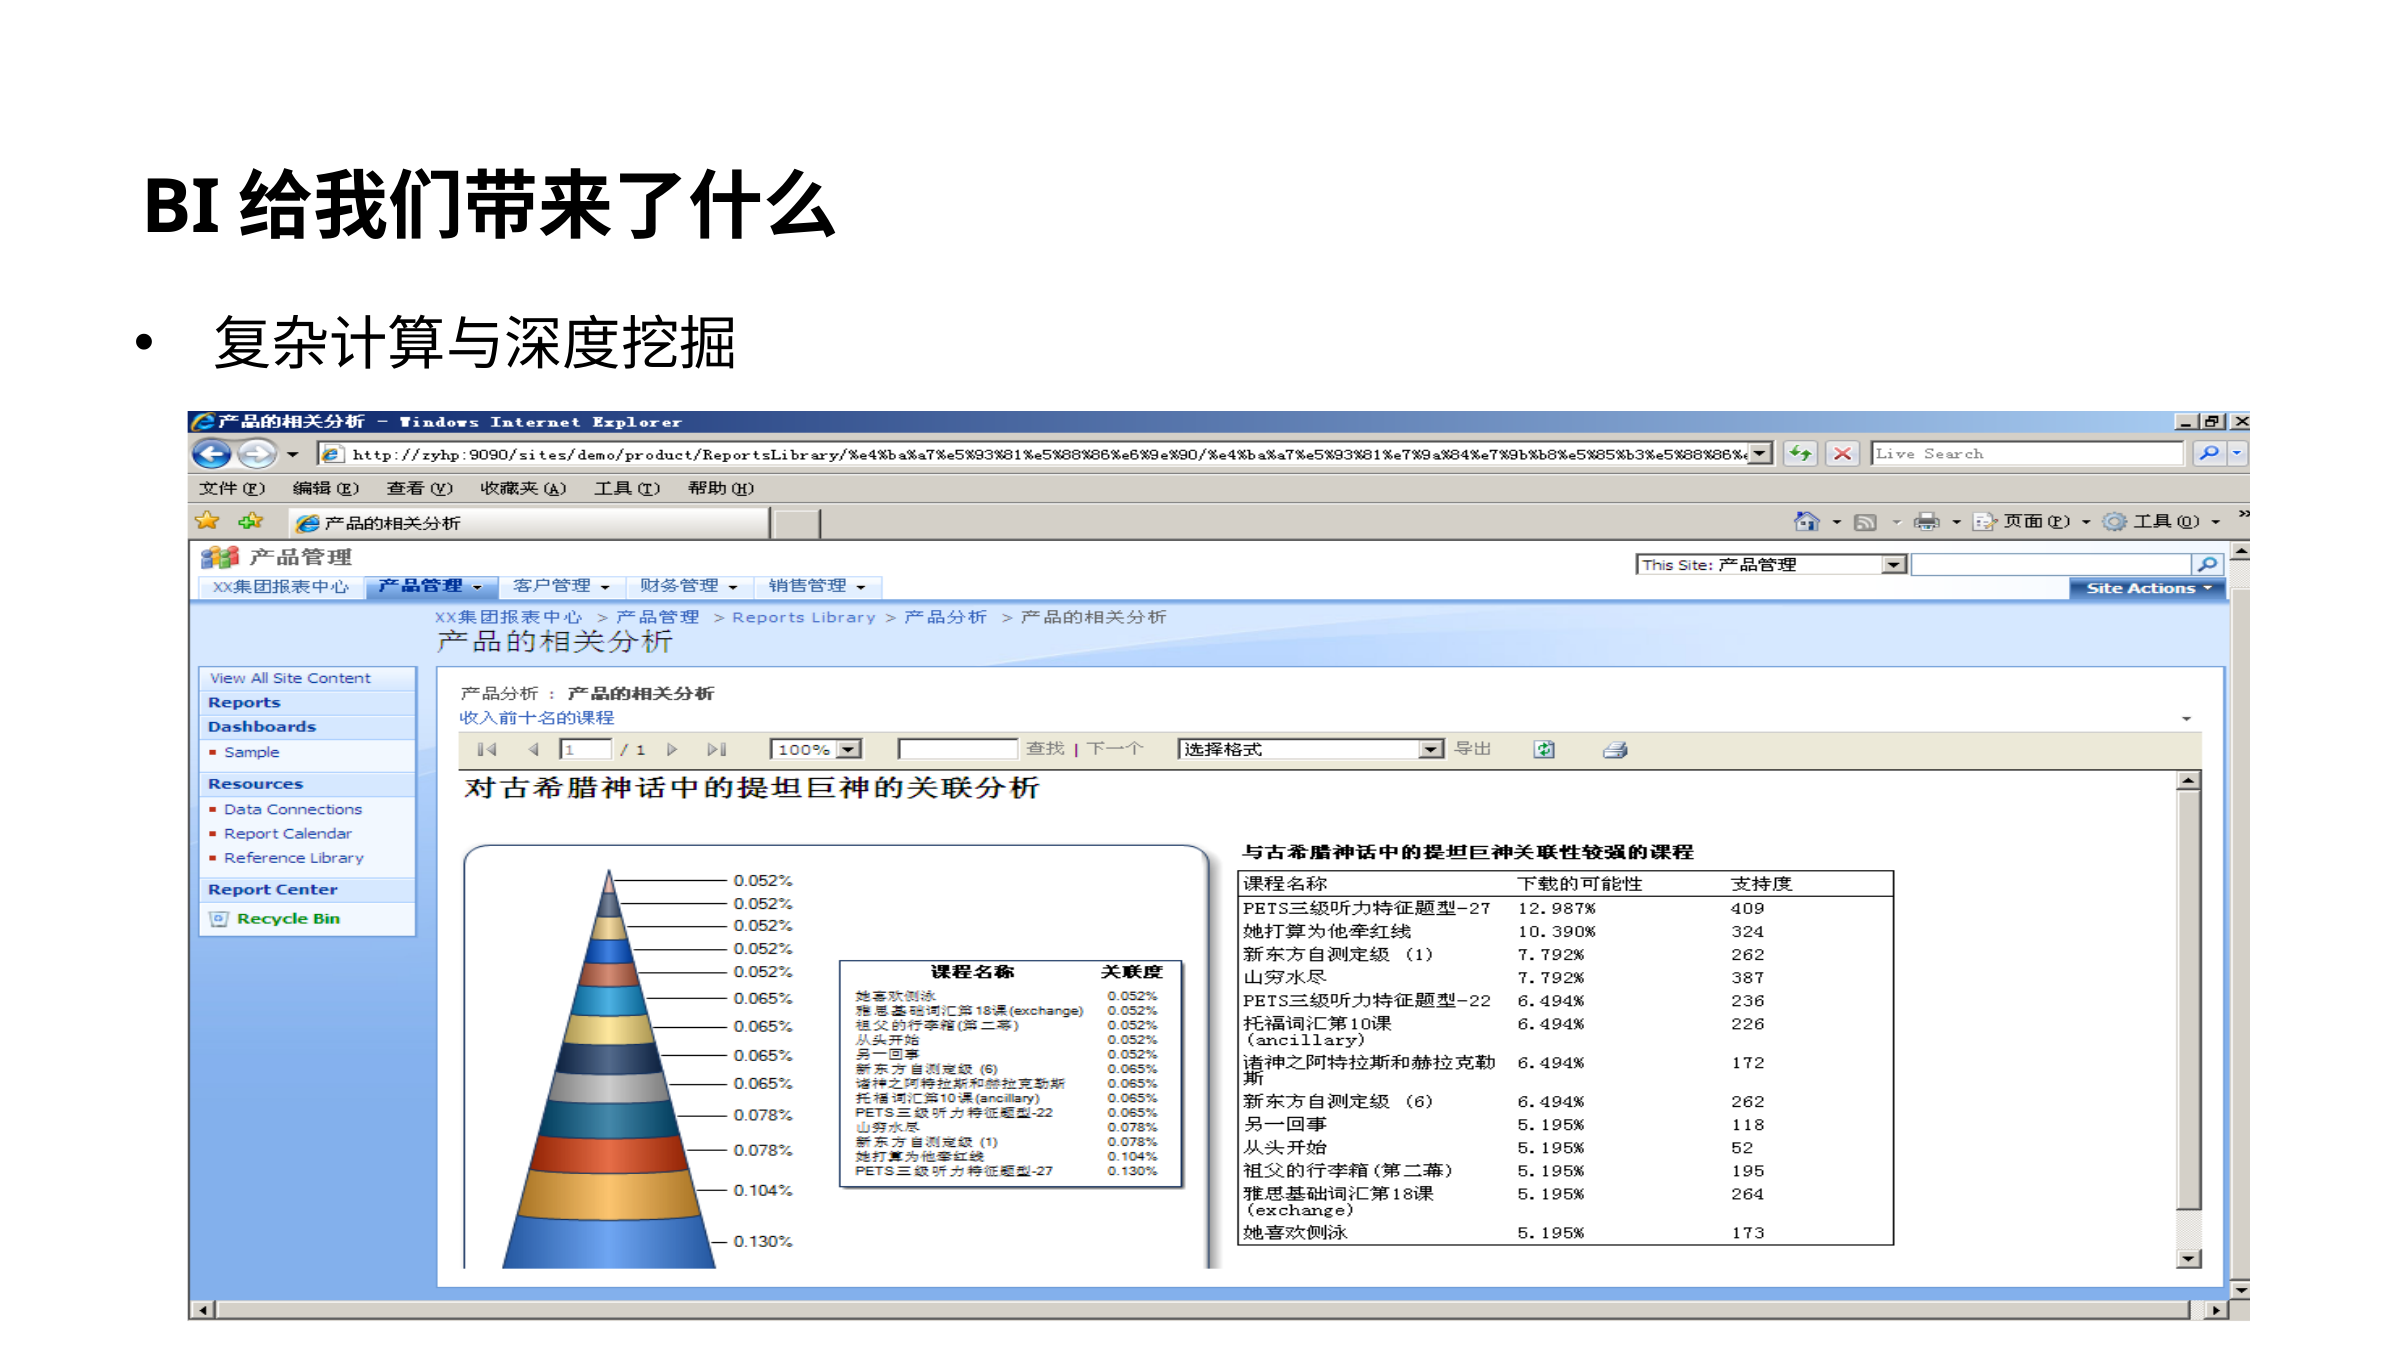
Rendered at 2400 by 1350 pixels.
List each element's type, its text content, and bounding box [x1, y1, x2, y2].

picture [187, 411, 2251, 1323]
title BI给我们带来了什么 [120, 138, 2280, 268]
list 复杂计算与深度挖掘 [112, 295, 2273, 1203]
